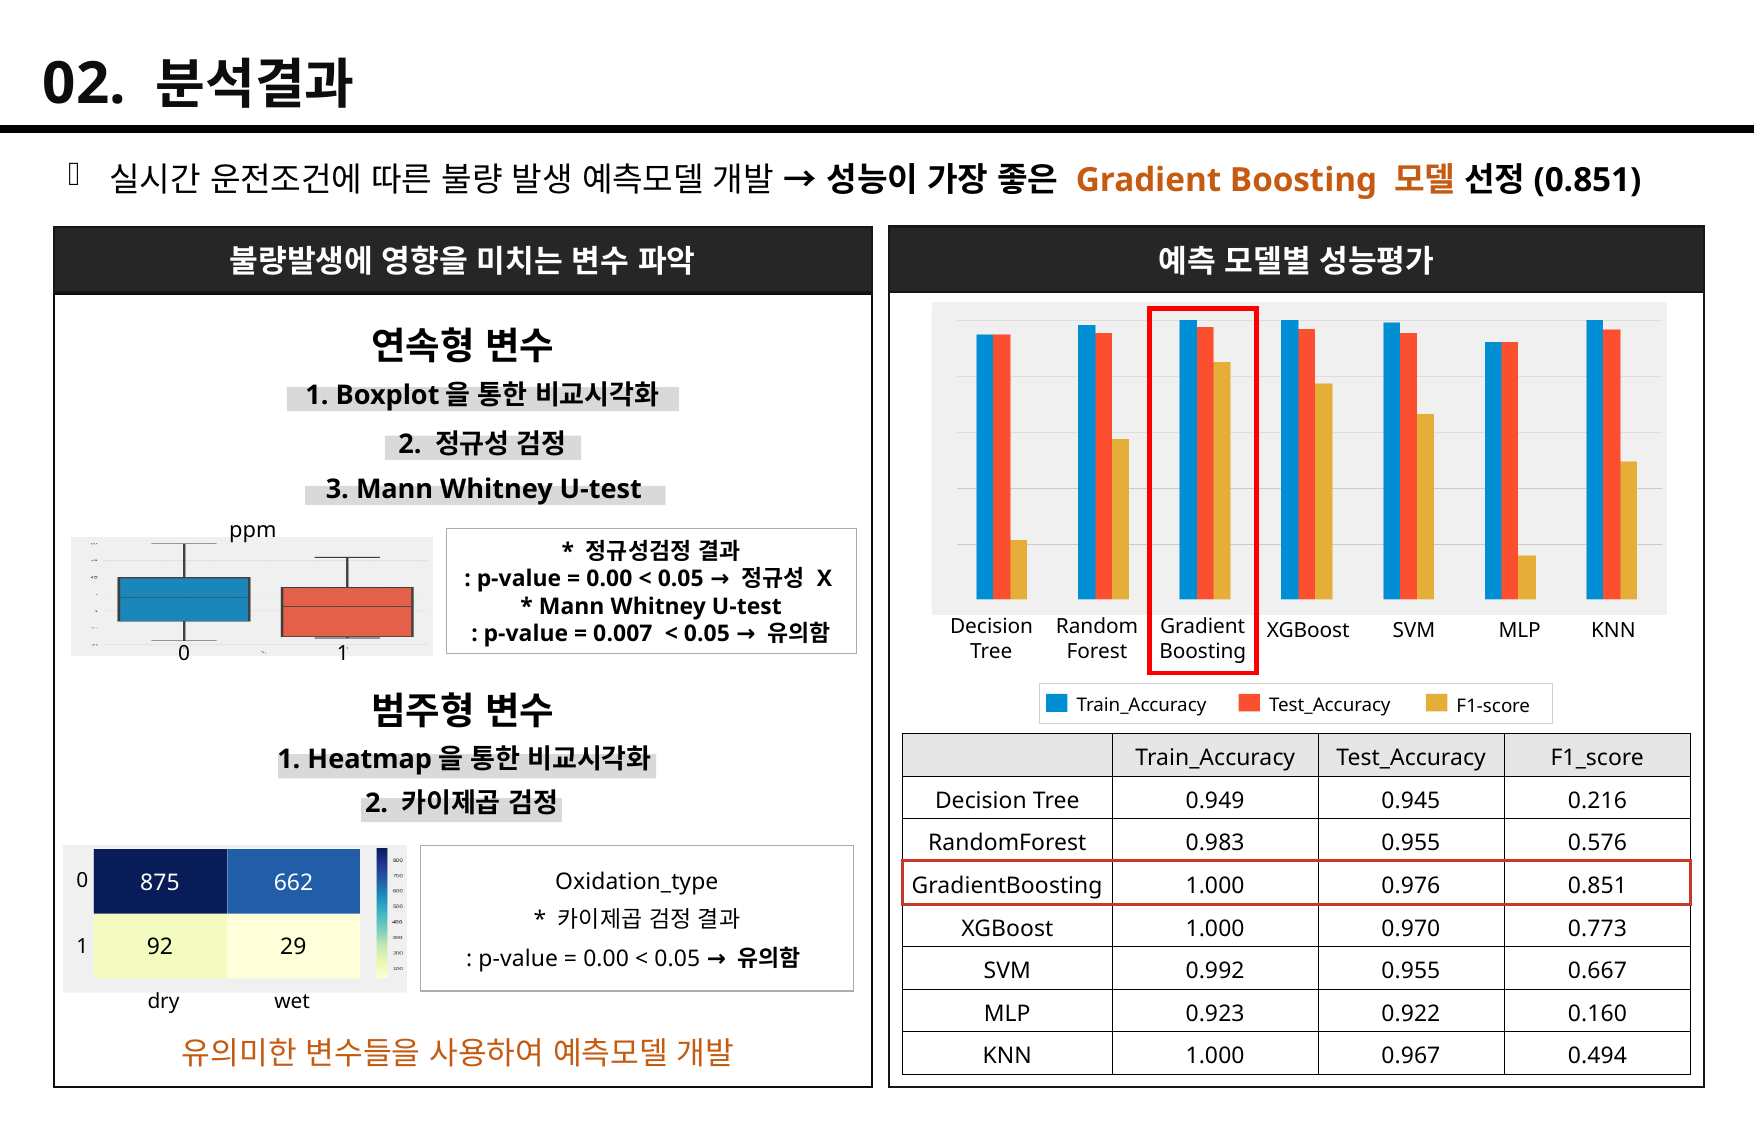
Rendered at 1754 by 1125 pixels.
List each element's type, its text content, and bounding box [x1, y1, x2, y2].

picture [932, 302, 1667, 615]
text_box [888, 226, 1704, 1087]
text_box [53, 227, 872, 1087]
text_box 실시간 운전조건에 따른 불량 발생 예측모델 개발 → 성능이 가장 좋은 Gradient Boosting 모델 선정(0.851) [53, 150, 1744, 205]
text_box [1039, 682, 1554, 723]
text_box 02. 분석결과 [28, 37, 911, 123]
